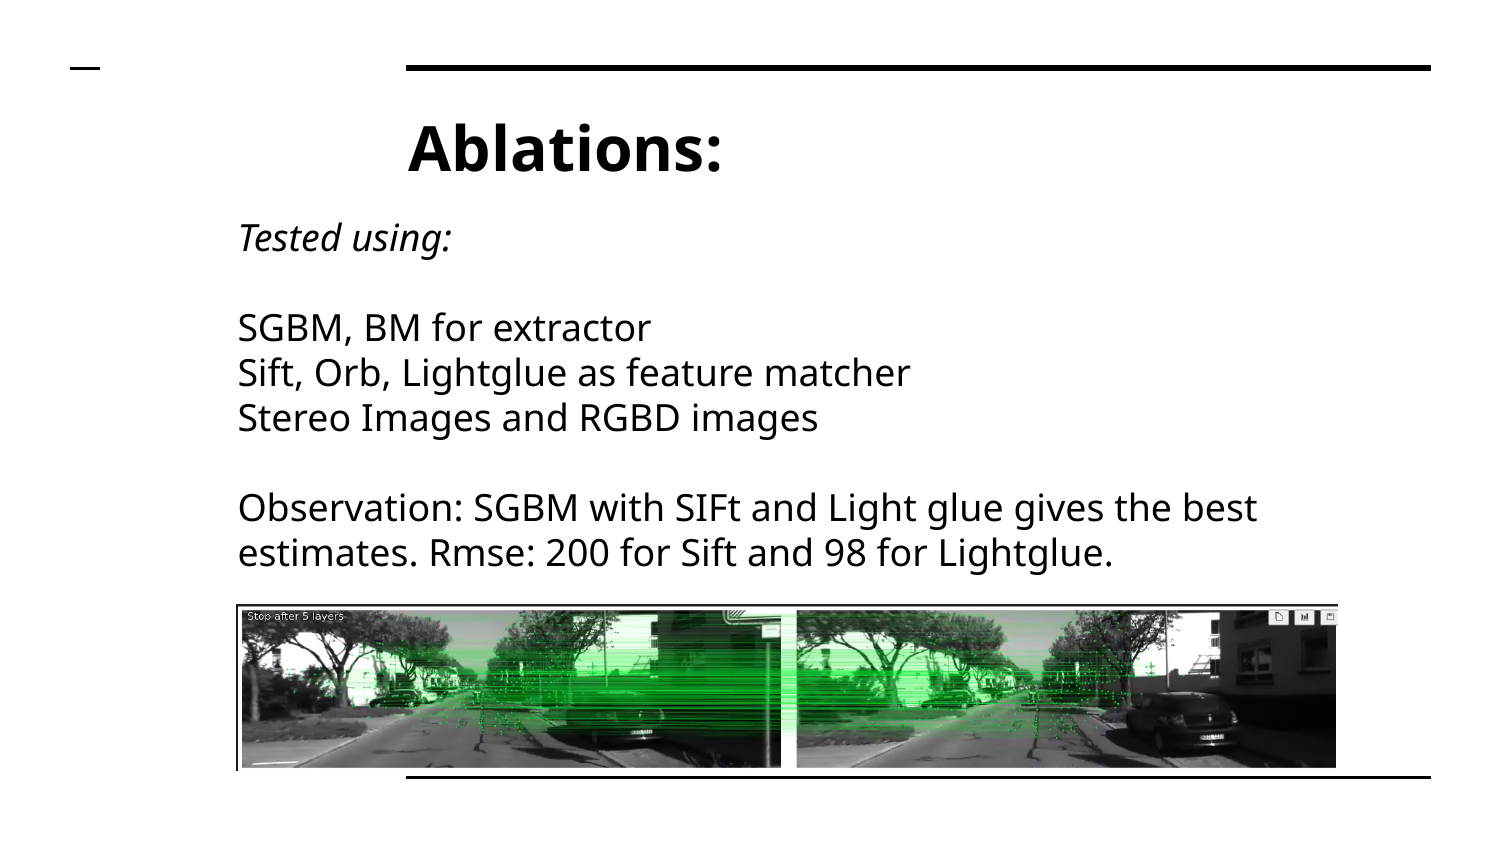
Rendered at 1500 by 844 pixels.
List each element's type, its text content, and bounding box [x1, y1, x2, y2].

text_box Tested using: SGBM, BM for extractor Sift, Orb, Lightglue as feature matcher Stereo Images and RGBD images Observation: SGBM with SIFt and Light glue gives the best estimates. Rmse: 200 for Sift and 98 for Lightglue. [222, 198, 1315, 623]
picture [236, 604, 1339, 772]
title Ablations: [393, 94, 1431, 199]
